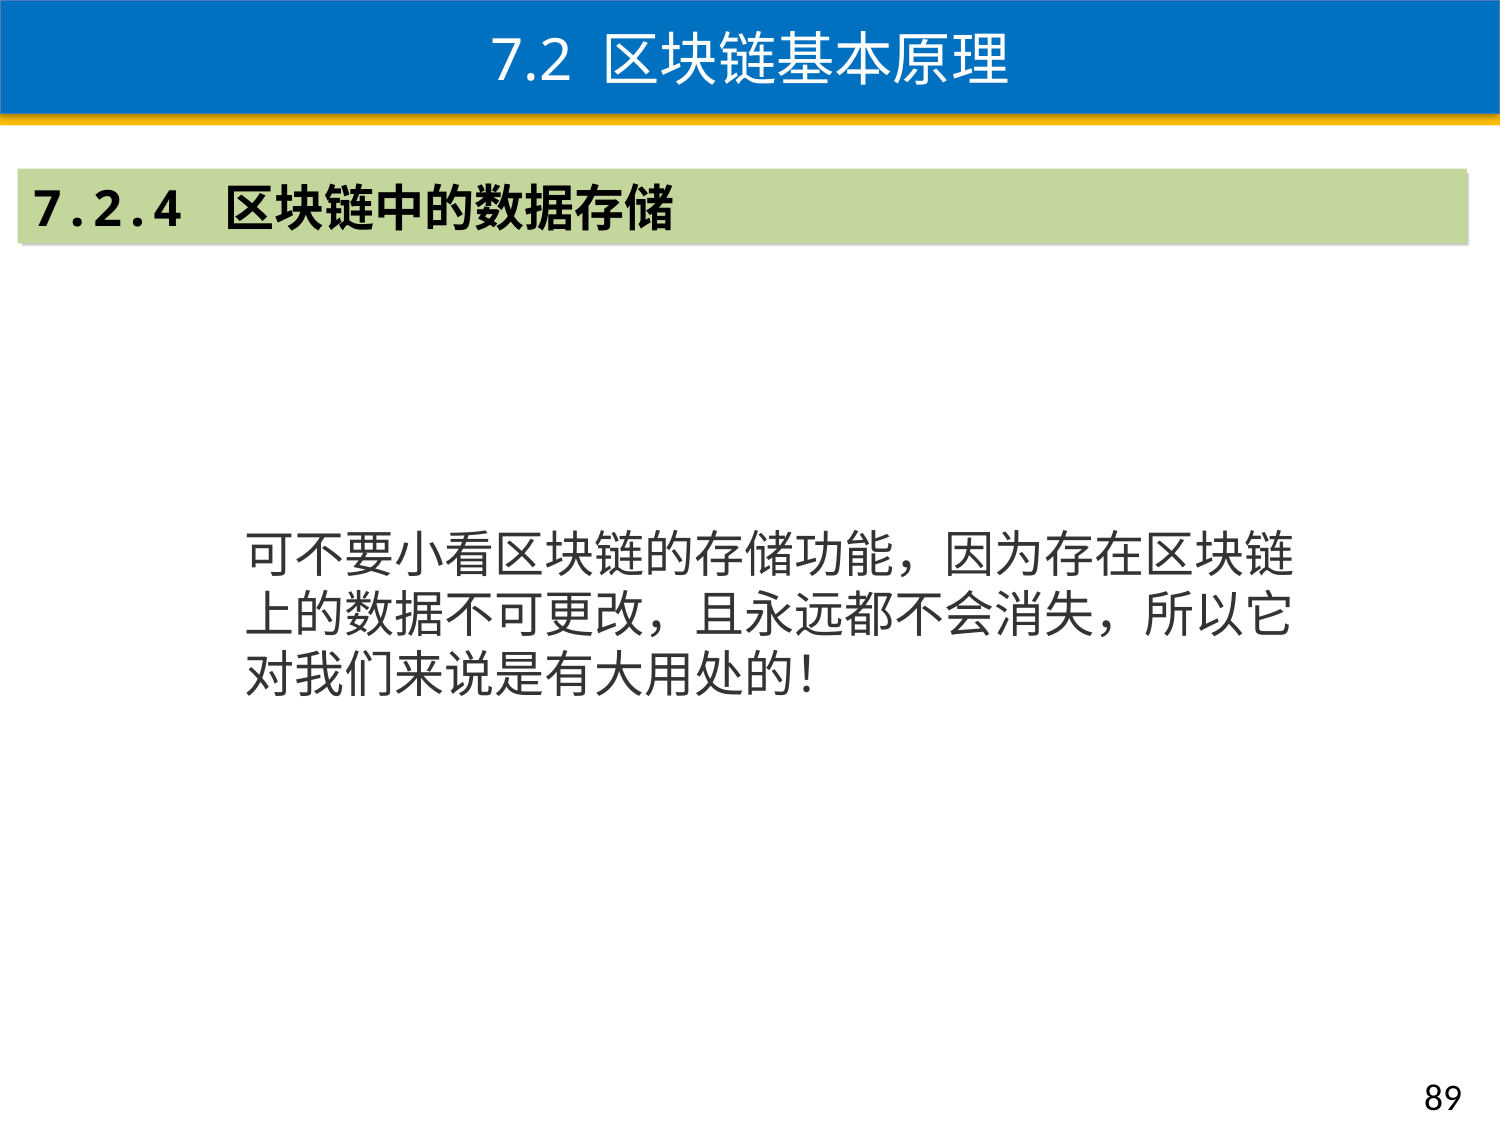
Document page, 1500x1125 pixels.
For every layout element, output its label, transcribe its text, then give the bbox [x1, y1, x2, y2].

text_box 7.2.4 区块链中的数据存储 [17, 168, 1467, 244]
text_box 可不要小看区块链的存储功能，因为存在区块链上的数据不可更改，且永远都不会消失，所以它对我们来说是有大用处的！ [230, 515, 1311, 711]
text_box 7.2 区块链基本原理 [0, 0, 1500, 114]
text_box 89 [1409, 1065, 1500, 1125]
